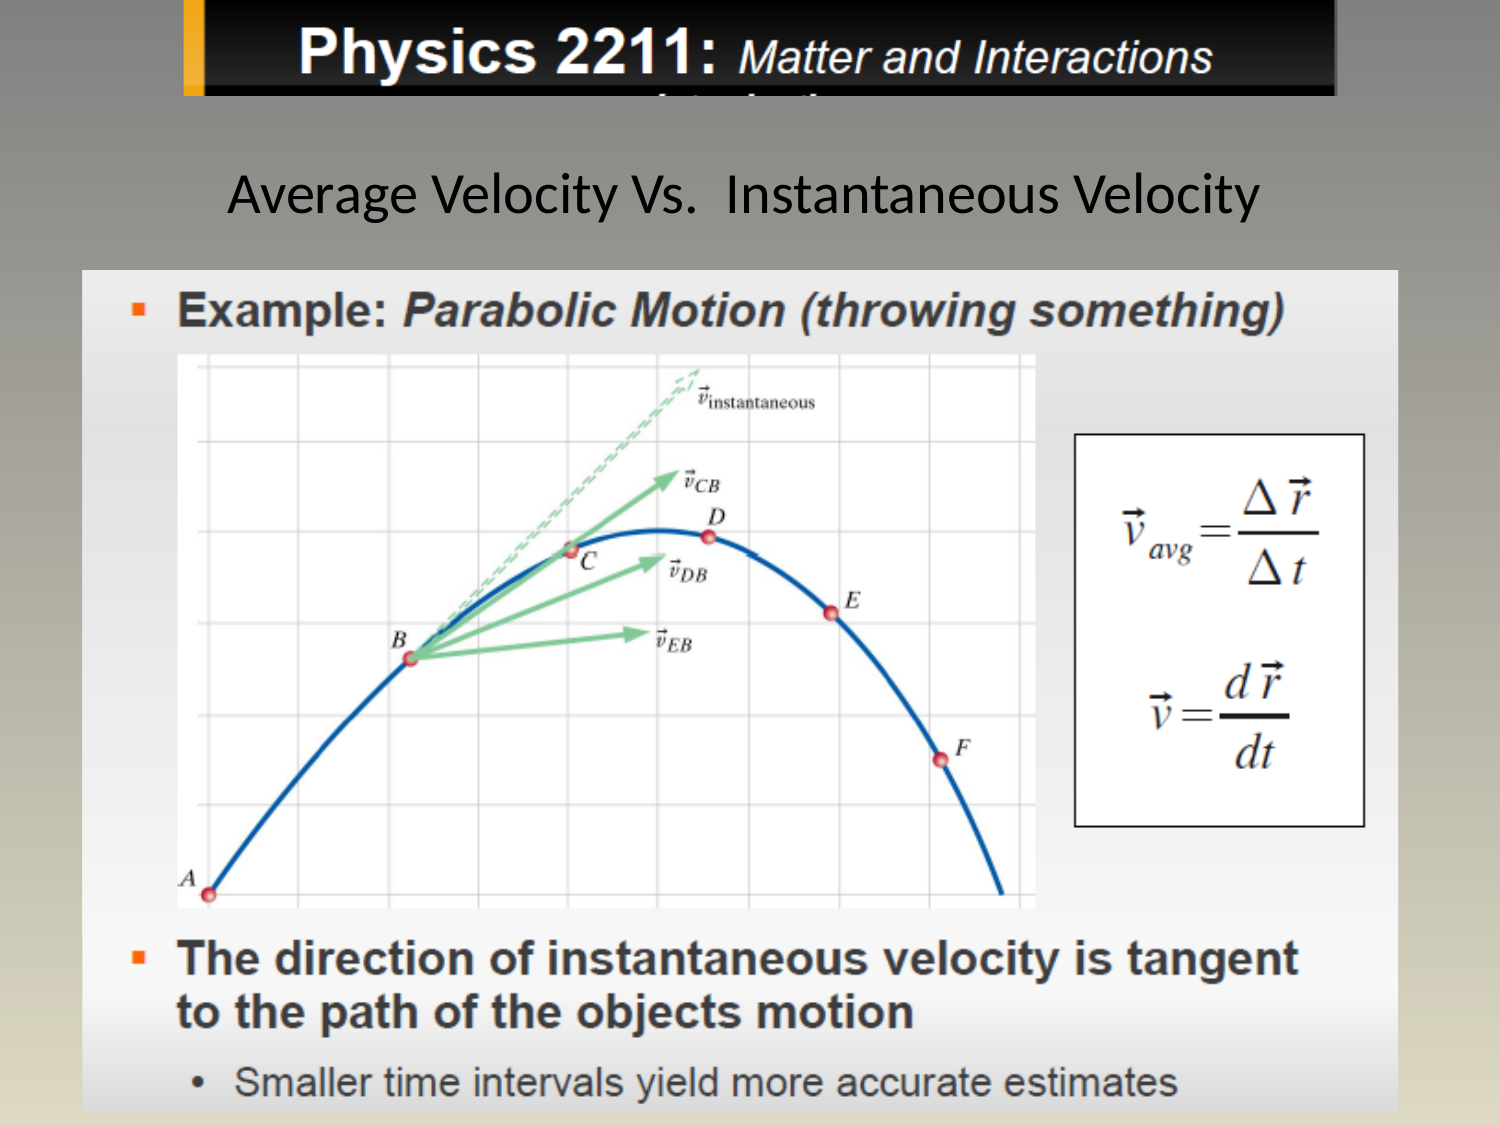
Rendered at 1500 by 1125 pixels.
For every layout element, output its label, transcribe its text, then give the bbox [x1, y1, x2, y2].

picture [82, 270, 1399, 1112]
text_box Average Velocity Vs. Instantaneous Velocity [213, 147, 1276, 233]
picture [182, 0, 1338, 96]
